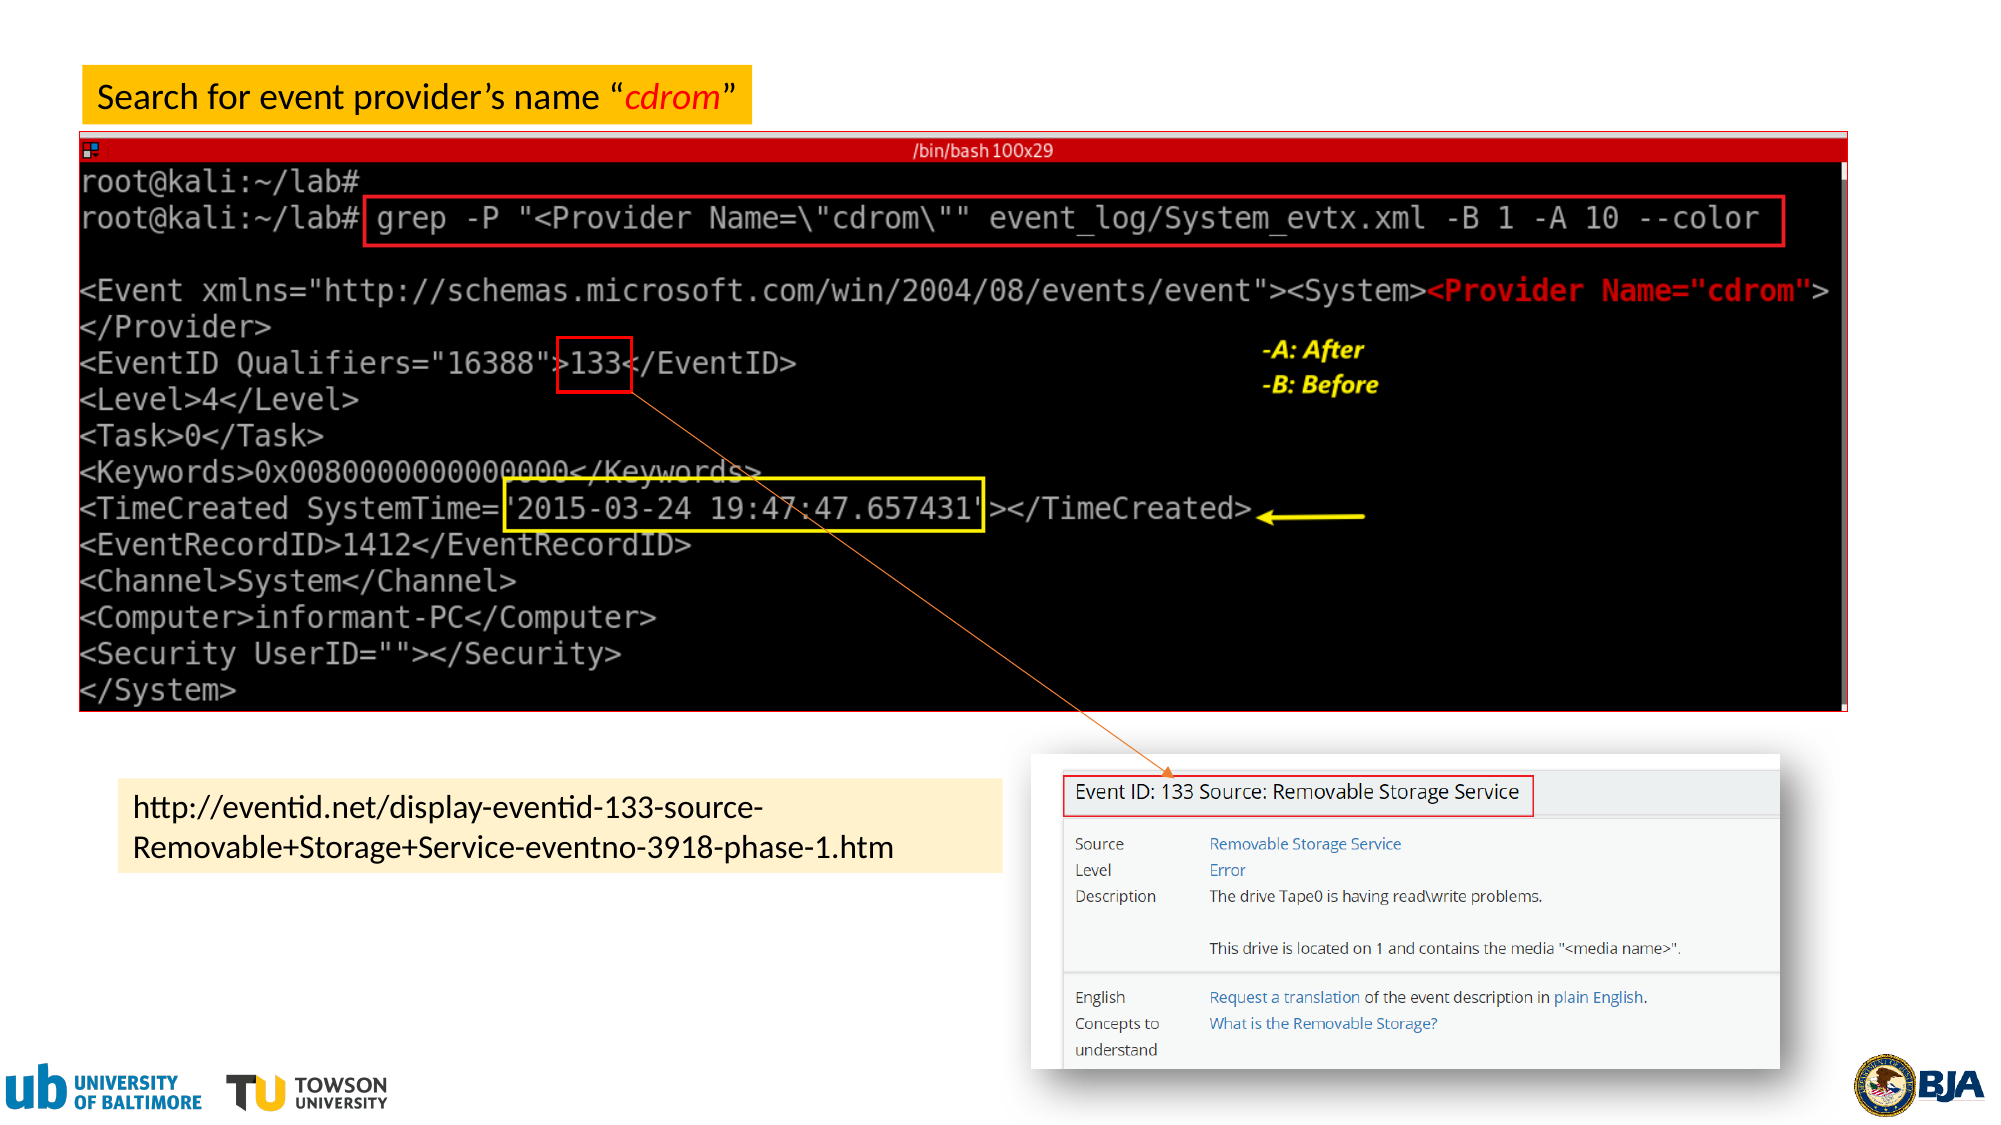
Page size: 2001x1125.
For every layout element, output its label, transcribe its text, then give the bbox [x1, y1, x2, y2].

picture [1031, 754, 1780, 1069]
picture [0, 1031, 407, 1125]
text_box http://eventid.net/display-eventid-133-source-Removable+Storage+Service-eventno-3918-phase-1.htm [118, 778, 1003, 873]
text_box Search for event provider’s name “cdrom” [82, 64, 753, 125]
picture [1854, 1054, 1986, 1117]
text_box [631, 392, 1175, 779]
picture [79, 131, 1848, 712]
